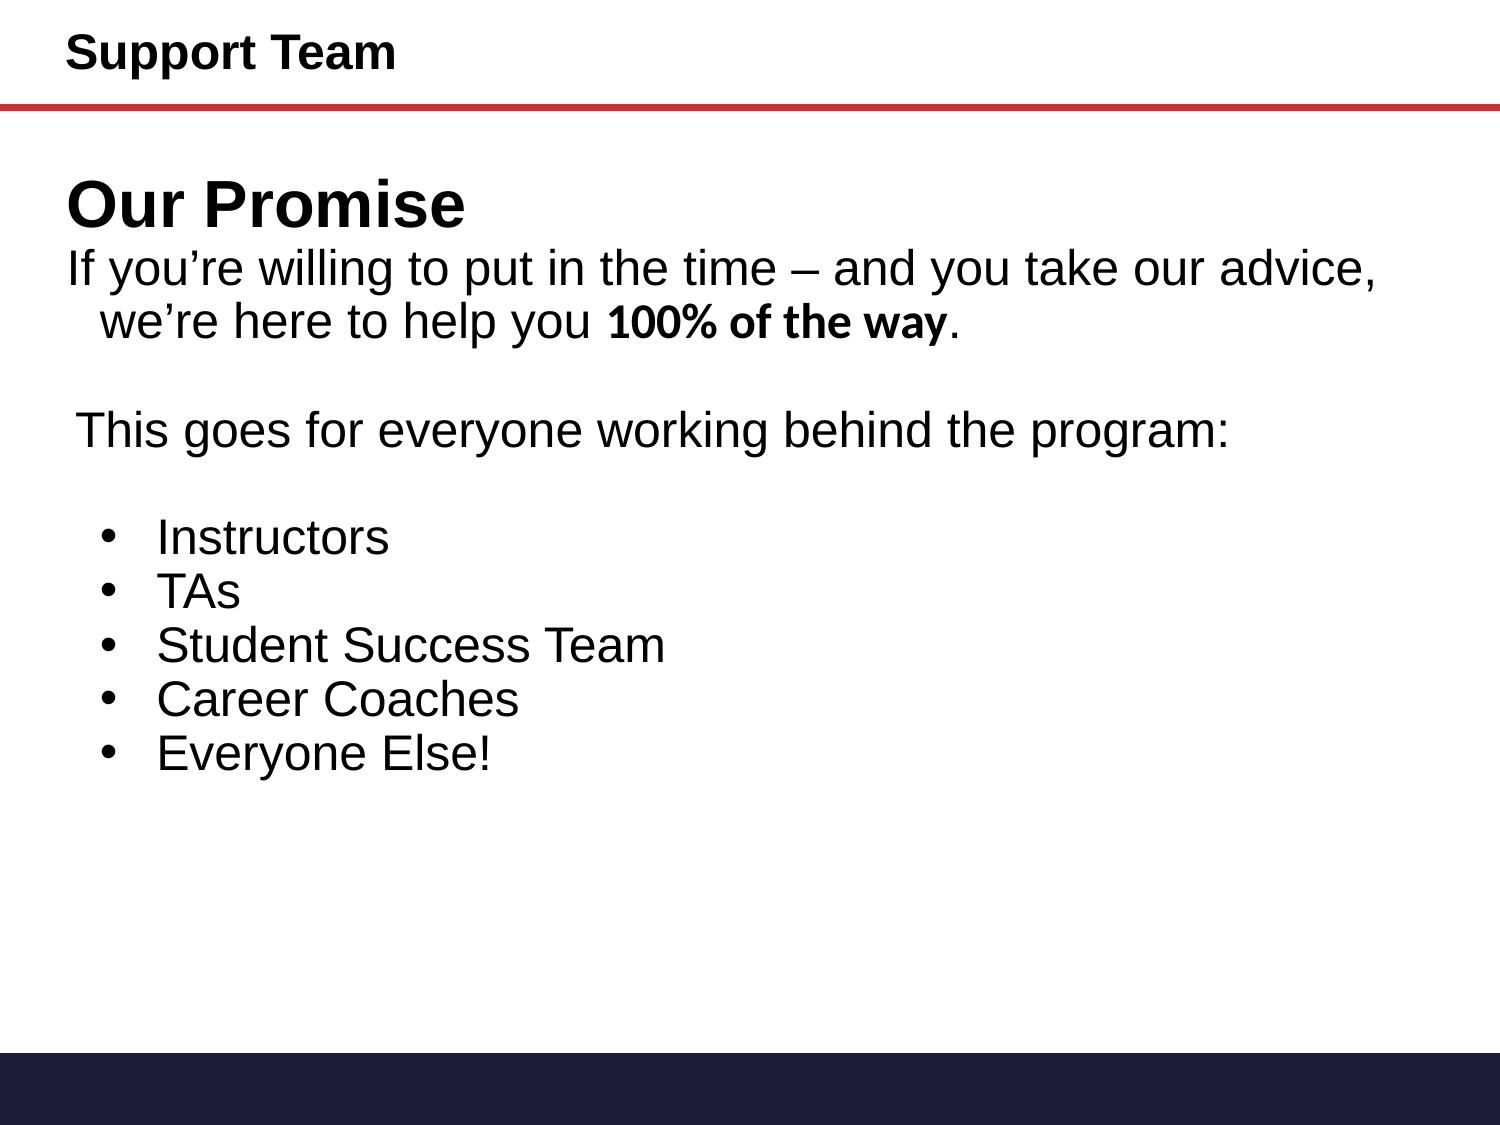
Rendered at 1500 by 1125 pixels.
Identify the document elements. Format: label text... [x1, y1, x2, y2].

text_box Our Promise If you’re willing to put in the time – and you take our advice, we’re here to help you 100% of the way. This goes for everyone working behind the program: Instructors TAs Student Success Team Career Coaches Everyone Else! [47, 125, 1456, 1000]
title Support Team [50, 0, 948, 108]
